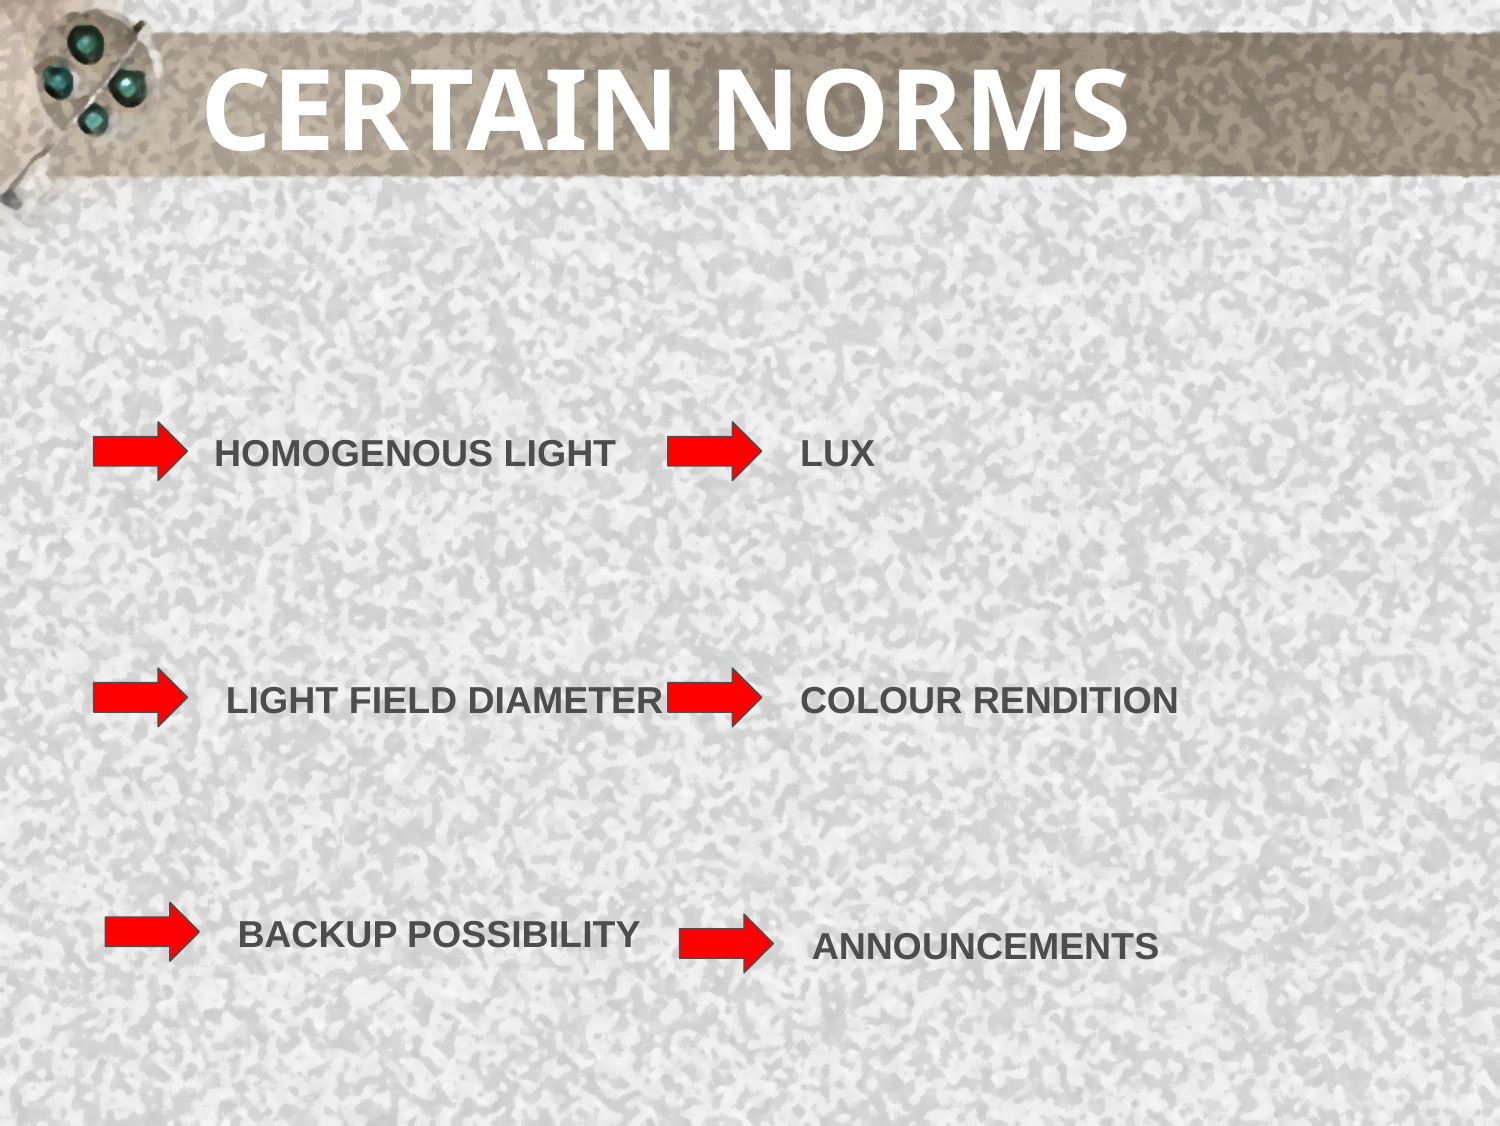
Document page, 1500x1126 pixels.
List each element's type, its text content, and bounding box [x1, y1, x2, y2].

text_box LUX [785, 421, 892, 483]
text_box [667, 421, 762, 481]
text_box CERTAIN NORMS [185, 30, 1319, 182]
text_box [679, 914, 774, 973]
text_box ANNOUNCEMENTS [796, 914, 1179, 975]
text_box [105, 902, 200, 962]
picture [0, 0, 1500, 1126]
text_box [667, 668, 762, 727]
text_box BACKUP POSSIBILITY [222, 902, 661, 964]
text_box LIGHT FIELD DIAMETER [210, 668, 683, 729]
text_box [93, 421, 188, 481]
text_box COLOUR RENDITION [785, 668, 1199, 729]
text_box [93, 668, 188, 727]
text_box HOMOGENOUS LIGHT [199, 421, 636, 483]
